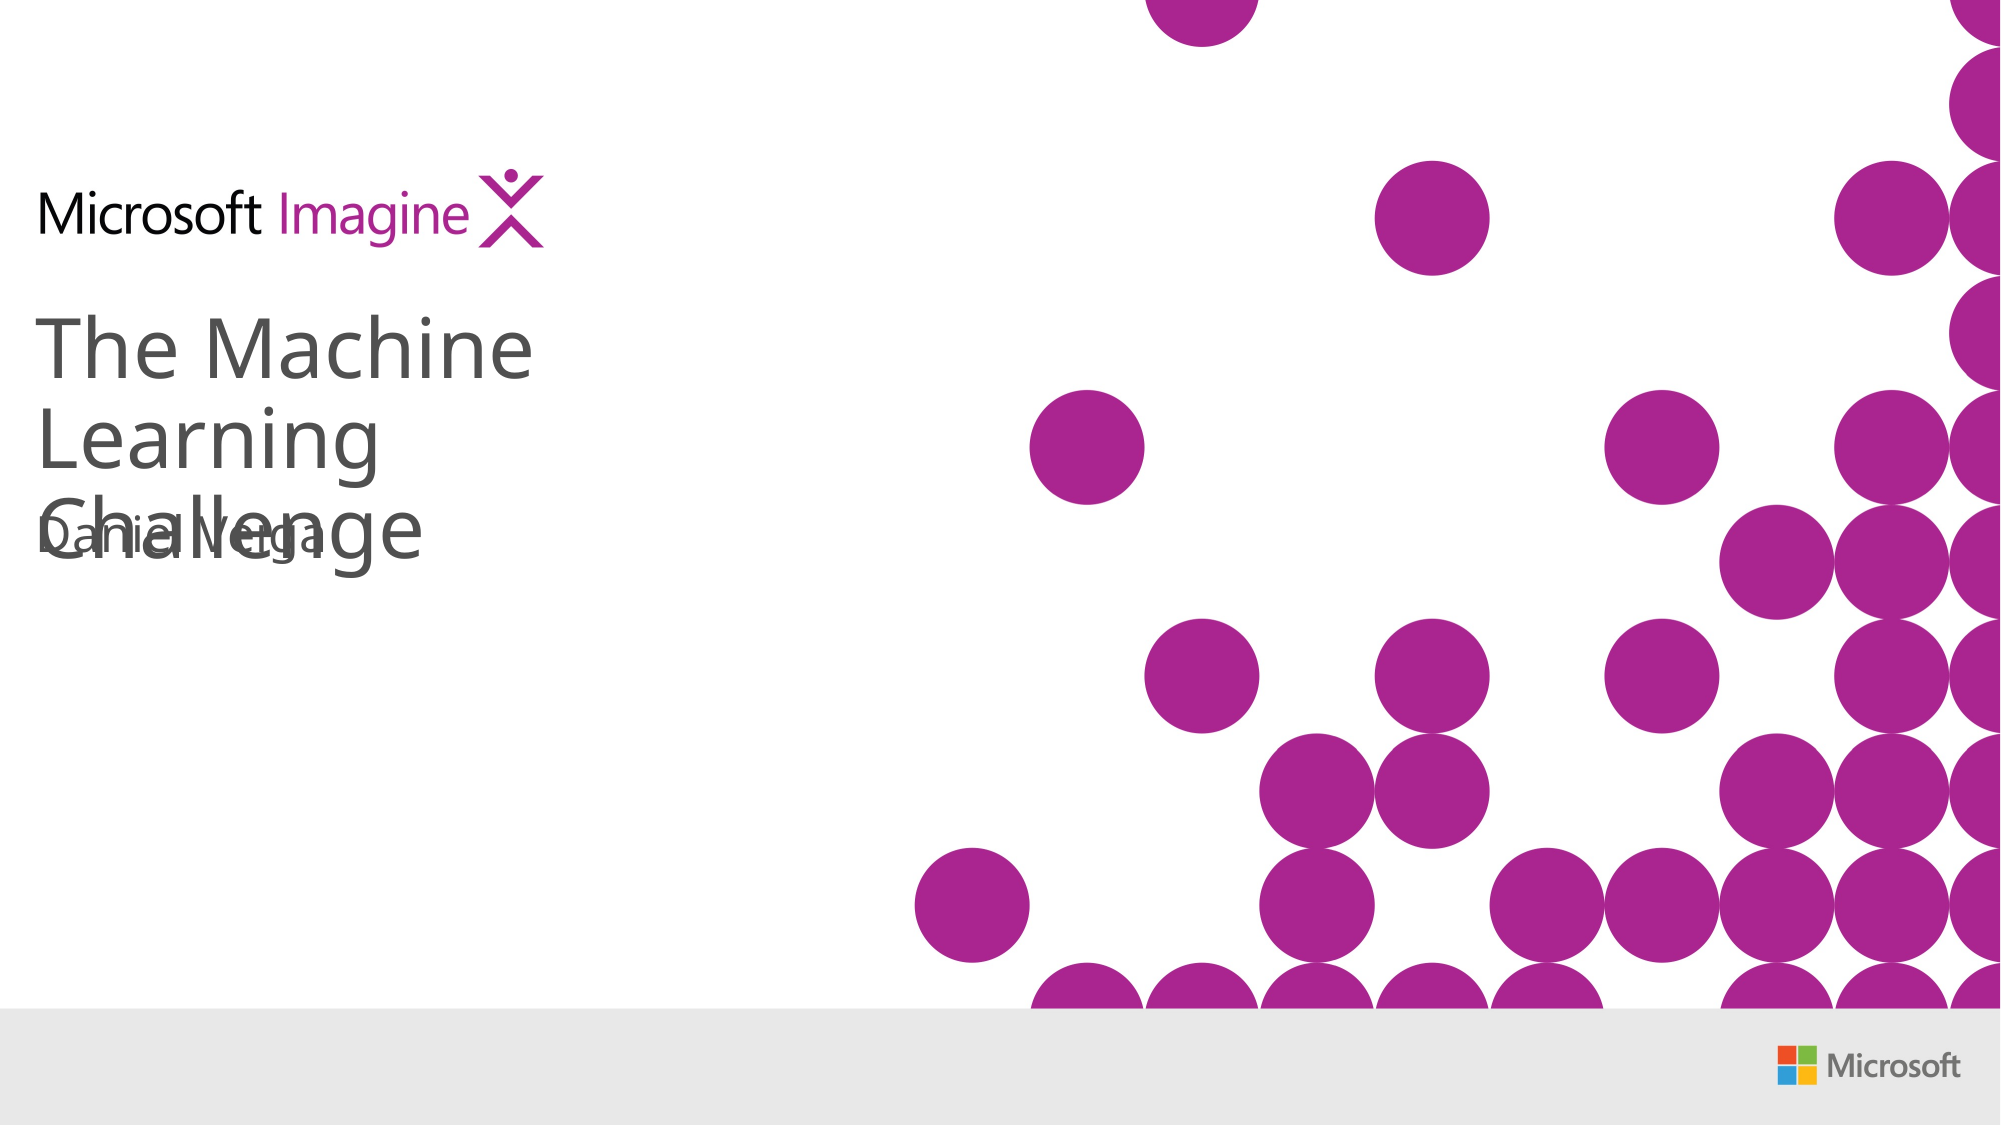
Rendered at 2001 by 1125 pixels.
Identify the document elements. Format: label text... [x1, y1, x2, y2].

picture [0, 0, 2001, 1125]
list The Machine Learning Challenge [21, 298, 771, 400]
list Daniel Veiga [21, 501, 771, 582]
